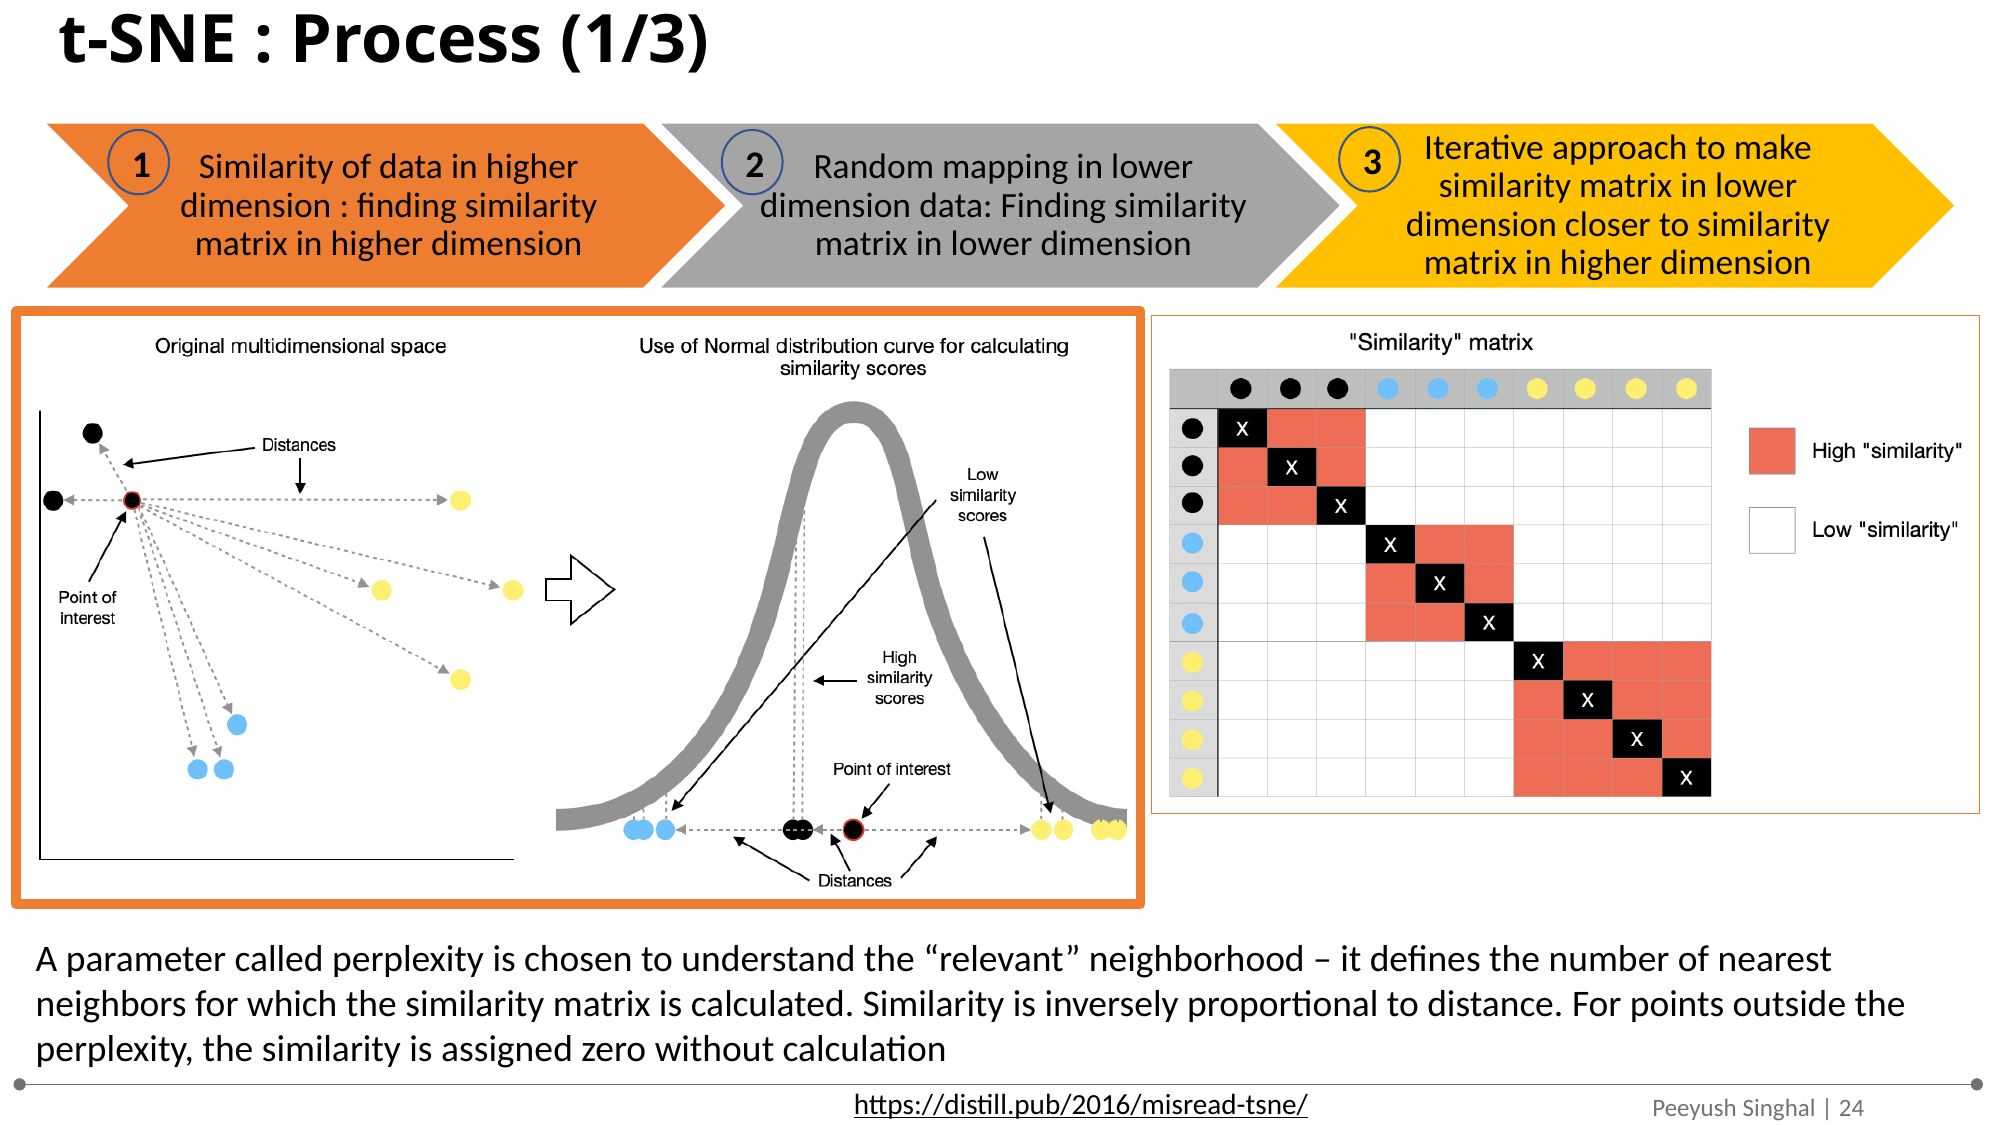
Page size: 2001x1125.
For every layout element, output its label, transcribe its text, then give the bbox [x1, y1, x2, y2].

text_box A parameter called perplexity is chosen to understand the “relevant” neighborhood – it defines the number of nearest neighbors for which the similarity matrix is calculated. Similarity is inversely proportional to distance. For points outside the perplexity, the similarity is assigned zero without calculation [20, 926, 1957, 1077]
picture [20, 315, 1136, 900]
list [43, 122, 1957, 289]
text_box https://distill.pub/2016/misread-tsne/ [839, 1077, 1839, 1125]
title t-SNE : Process (1/3) [43, 8, 1769, 73]
picture [1151, 315, 1980, 814]
